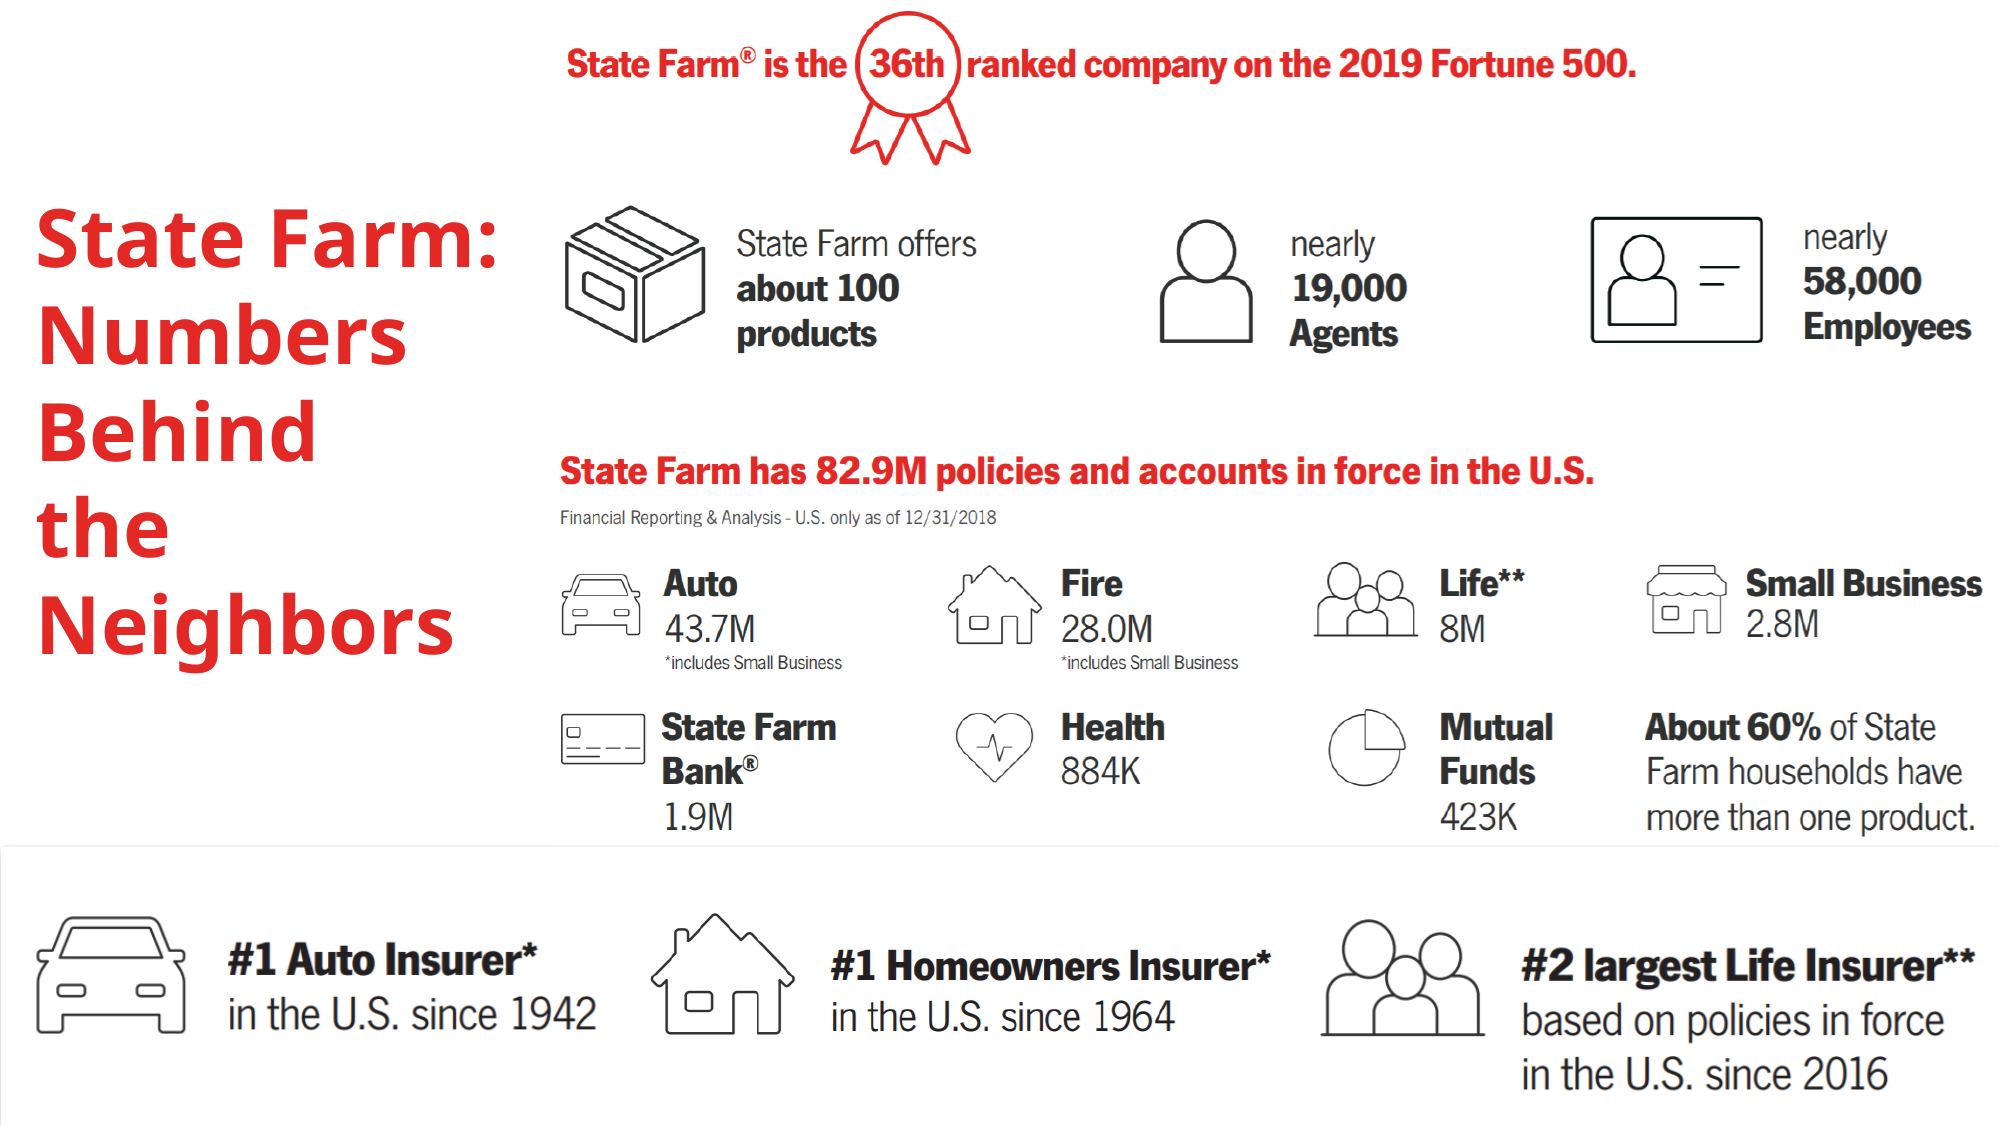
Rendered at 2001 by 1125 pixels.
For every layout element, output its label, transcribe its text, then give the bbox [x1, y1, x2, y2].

picture [26, 908, 603, 1044]
title State Farm: Numbers Behind the Neighbors [0, 161, 537, 679]
picture [642, 908, 1274, 1044]
picture [550, 3, 1993, 387]
picture [1314, 914, 1980, 1101]
picture [552, 450, 1995, 845]
text_box [1, 847, 2000, 1125]
